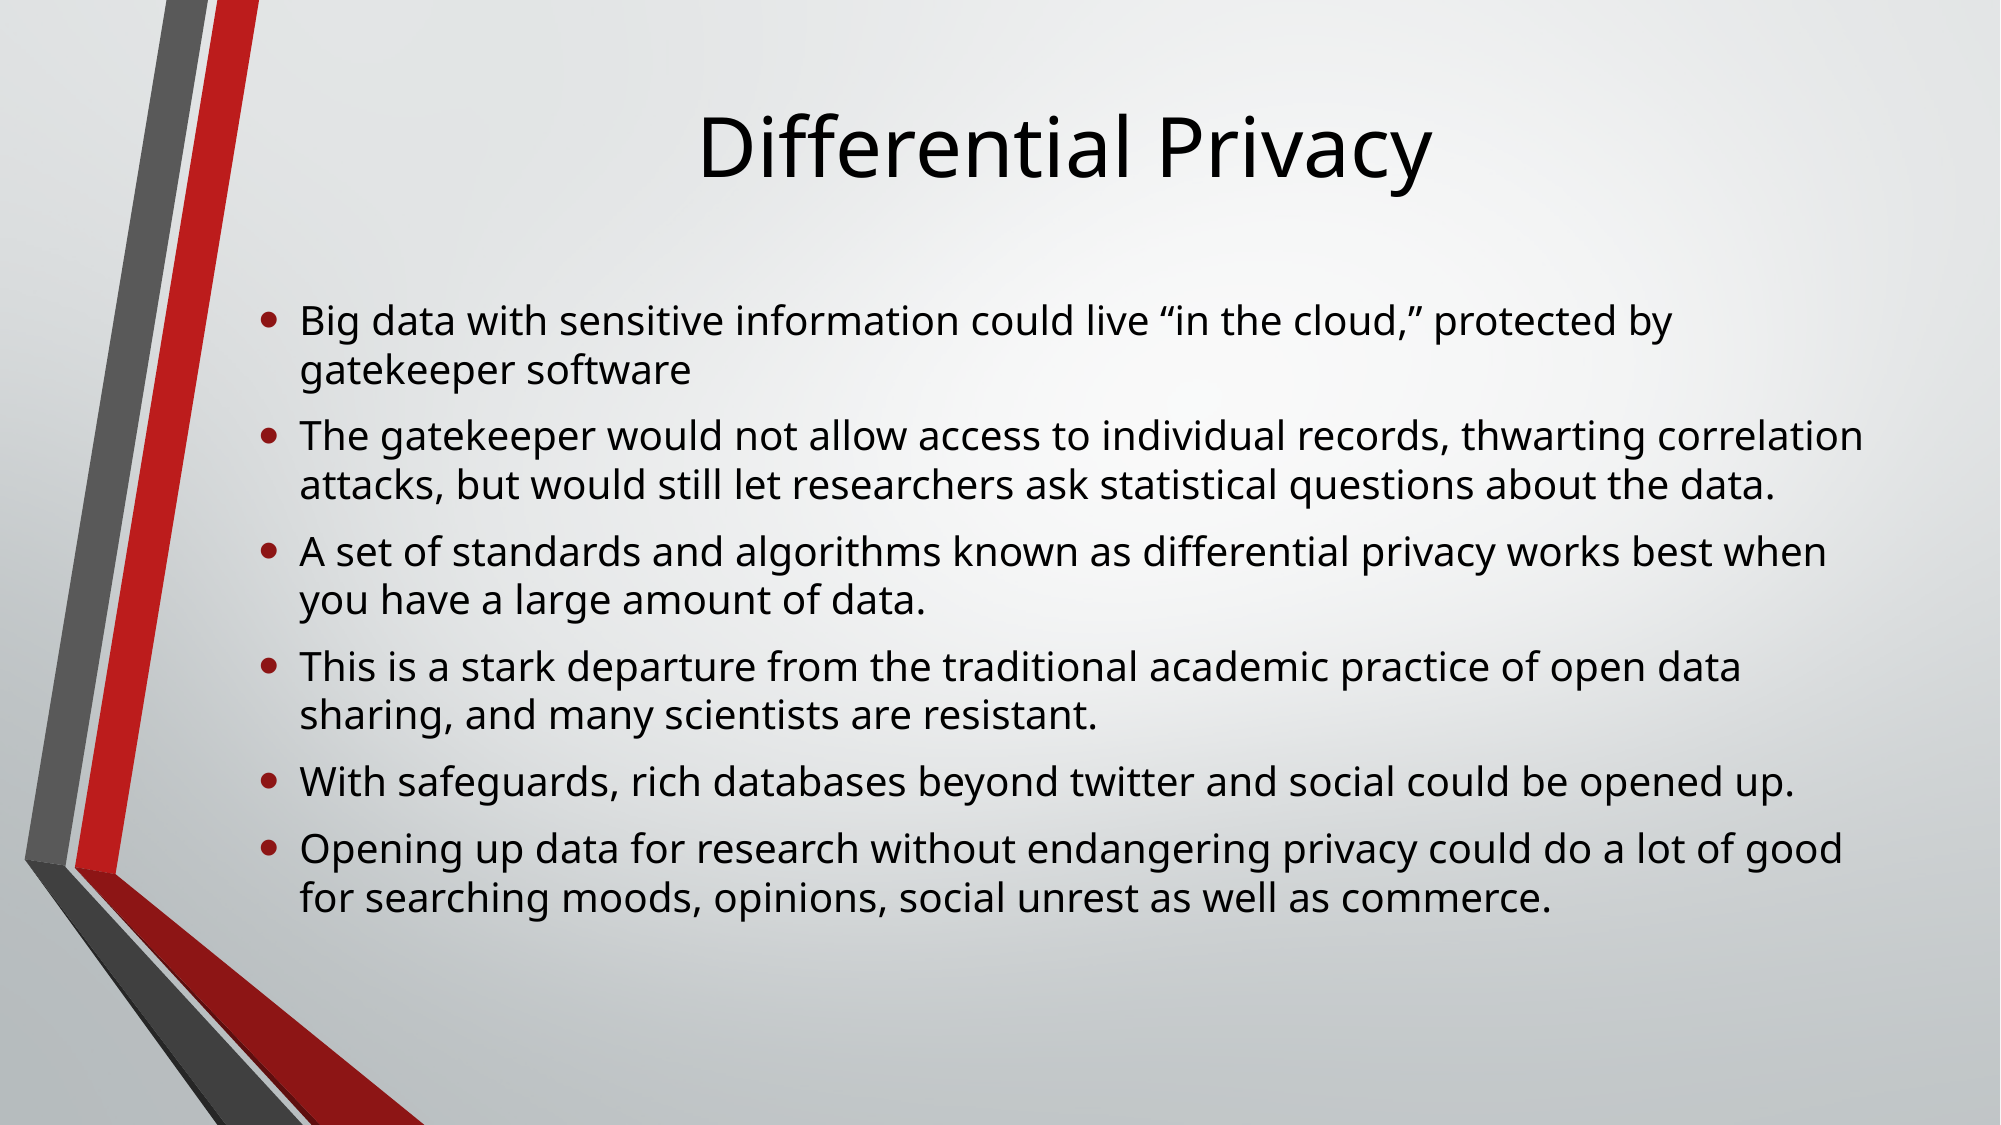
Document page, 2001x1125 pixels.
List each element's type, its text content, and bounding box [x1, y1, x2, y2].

list Big data with sensitive information could live “in the cloud,” protected by gatekeeper software The gatekeeper would not allow access to individual records, thwarting correlation attacks, but would still let researchers ask statistical questions about the data. A set of standards and algorithms known as differential privacy works best when you have a large amount of data. This is a stark departure from the traditional academic practice of open data sharing, and many scientists are resistant. With safeguards, rich databases beyond twitter and social could be opened up. Opening up data for research without endangering privacy could do a lot of good for searching moods, opinions, social unrest as well as commerce. [243, 287, 1887, 950]
title Differential Privacy [243, 0, 1887, 287]
